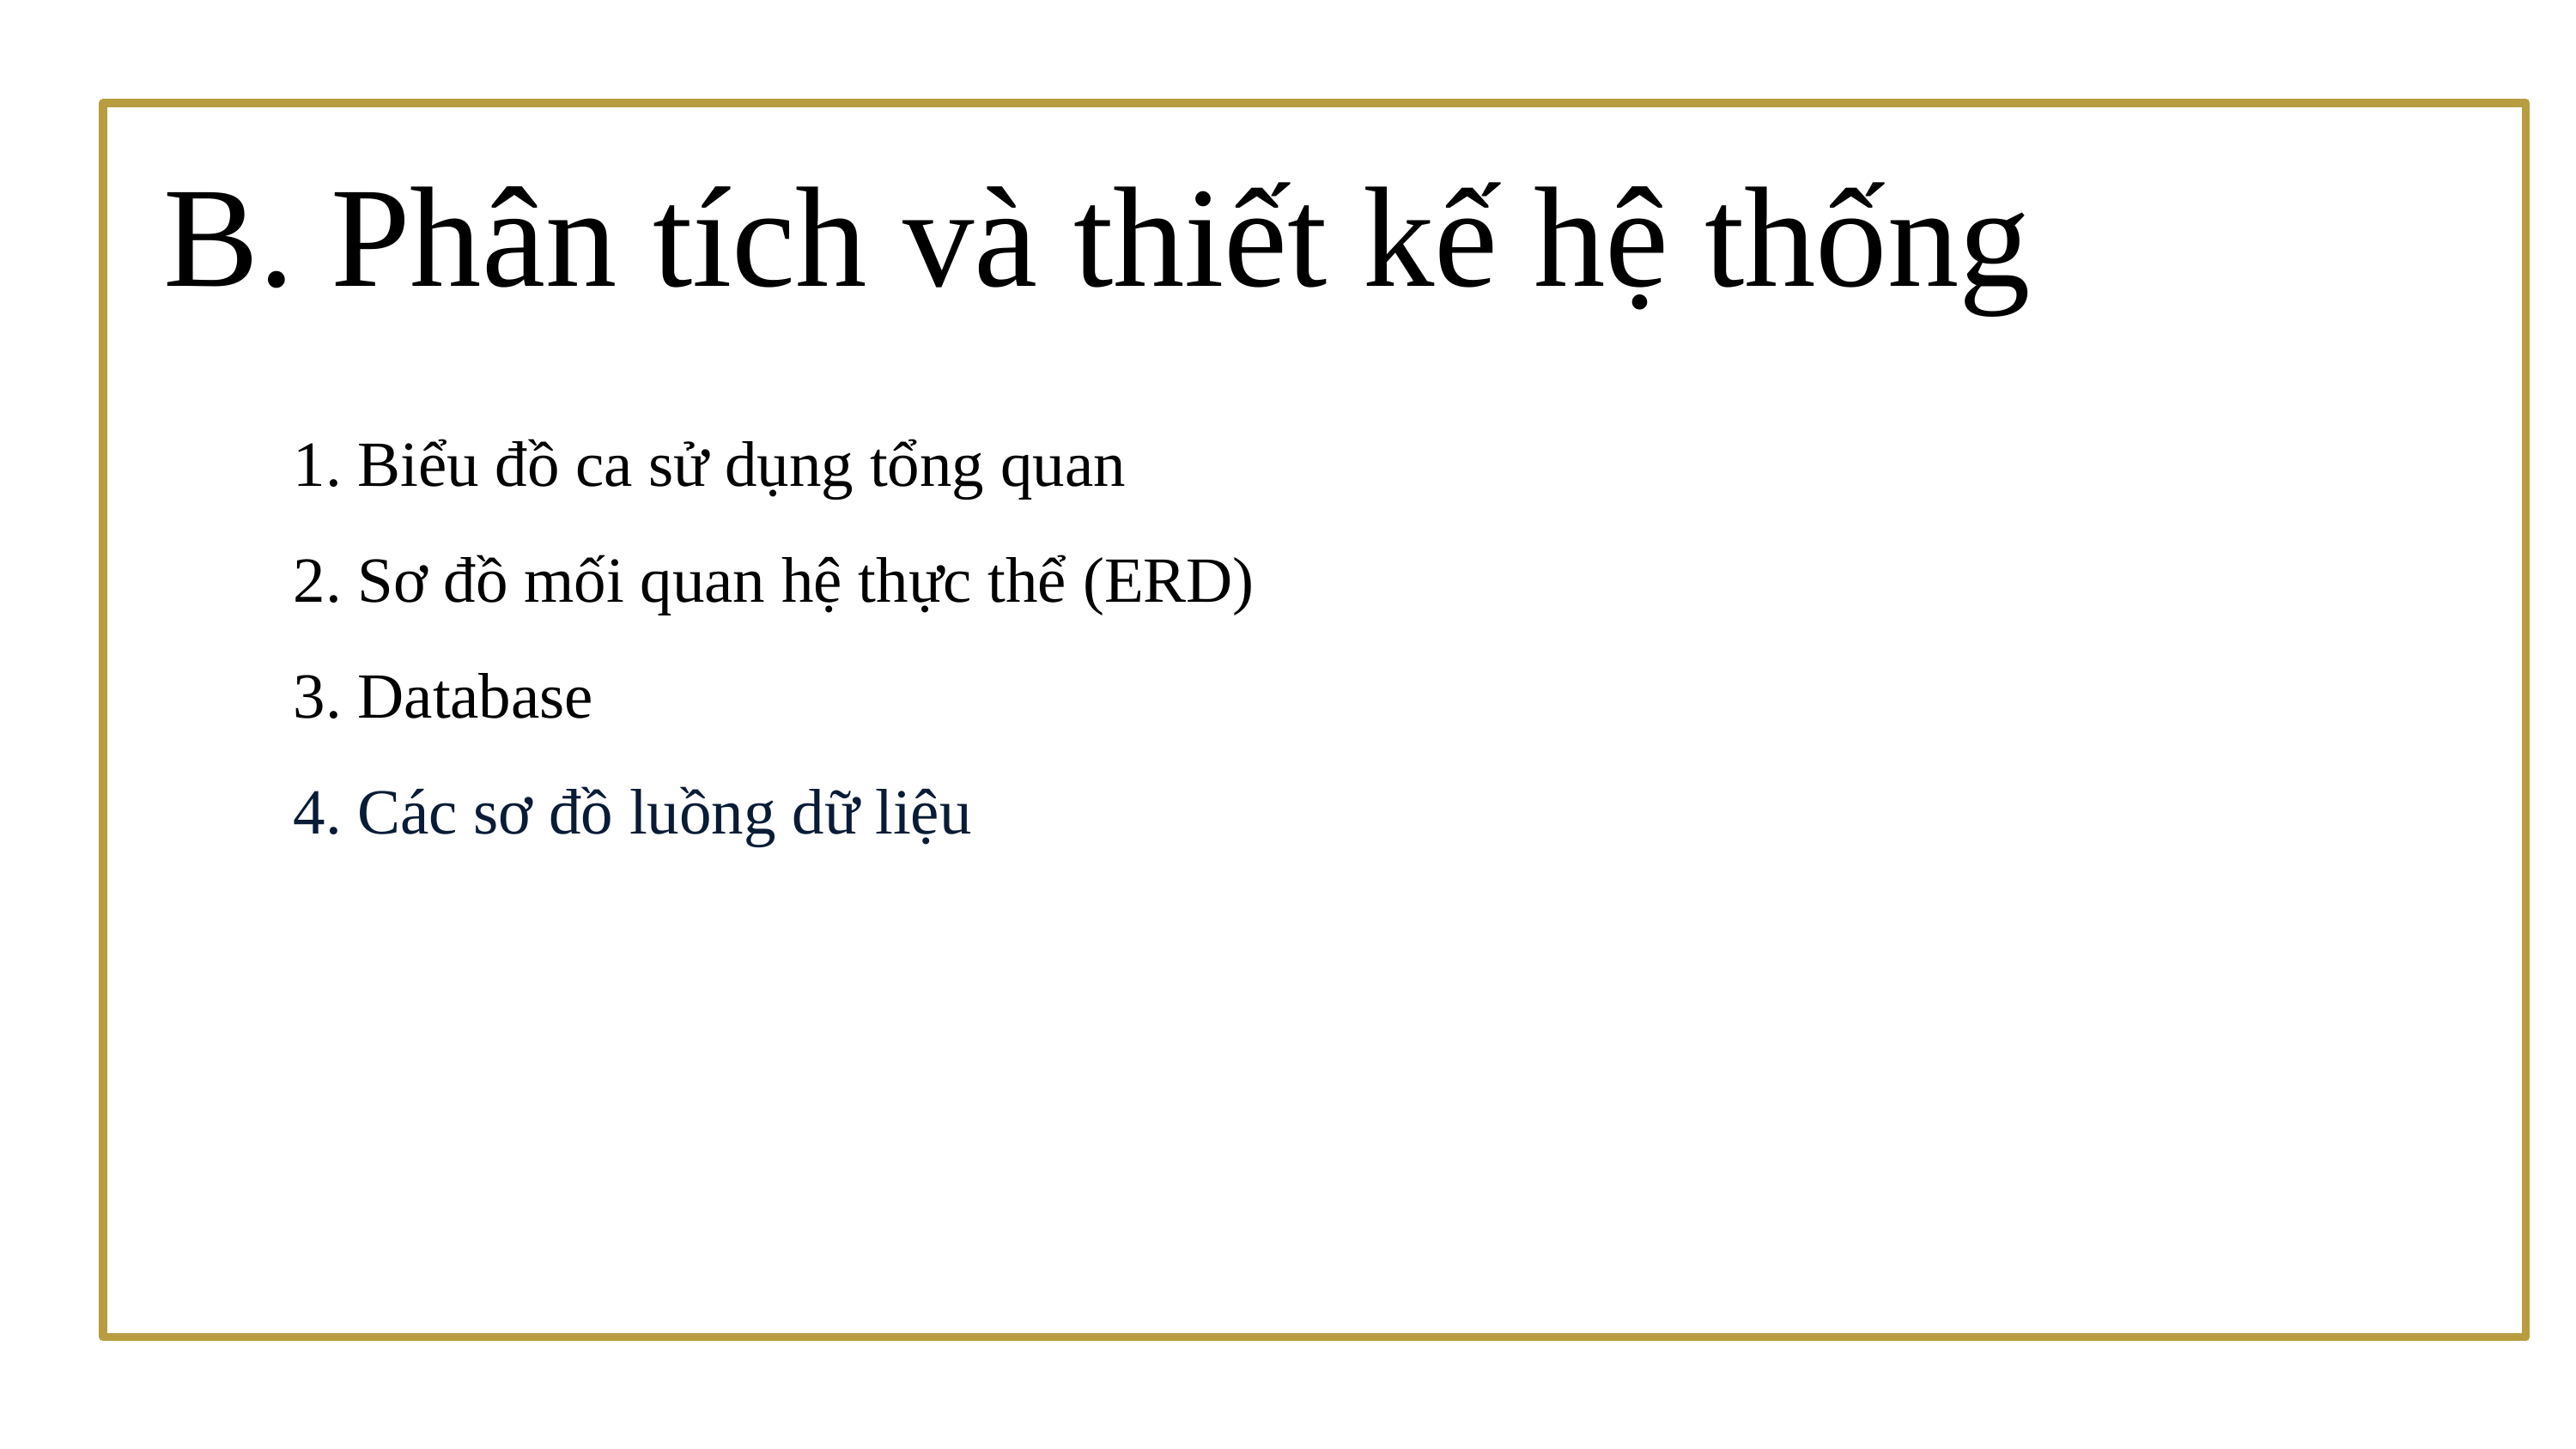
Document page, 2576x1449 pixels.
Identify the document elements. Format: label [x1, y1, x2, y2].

text_box [102, 102, 2526, 1337]
